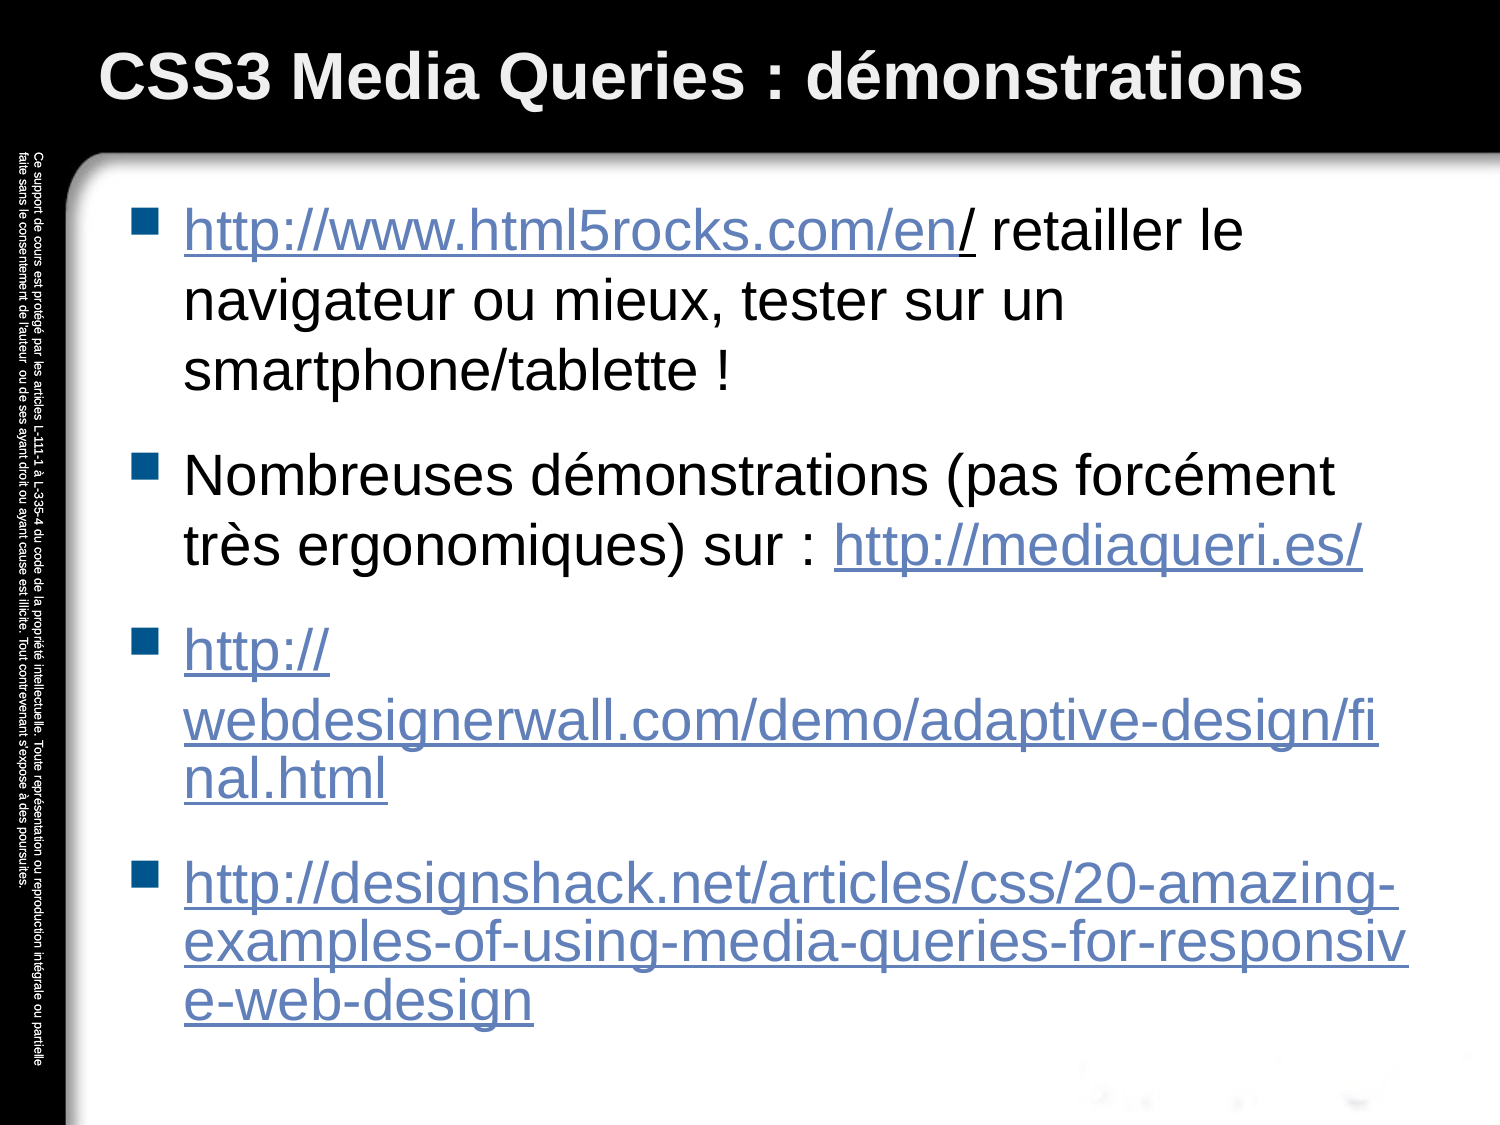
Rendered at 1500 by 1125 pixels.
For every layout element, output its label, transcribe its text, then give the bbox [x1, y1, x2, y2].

list http://www.html5rocks.com/en/ retailler le navigateur ou mieux, tester sur un smartphone/tablette ! Nombreuses démonstrations (pas forcément très ergonomiques) sur : http://mediaqueri.es/ http://webdesignerwall.com/demo/adaptive-design/final.html http://designshack.net/articles/css/20-amazing-examples-of-using-media-queries-for-responsive-web-design [112, 184, 1426, 1083]
picture [0, 0, 1500, 1125]
title CSS3 Media Queries : démonstrations [83, 28, 1472, 117]
